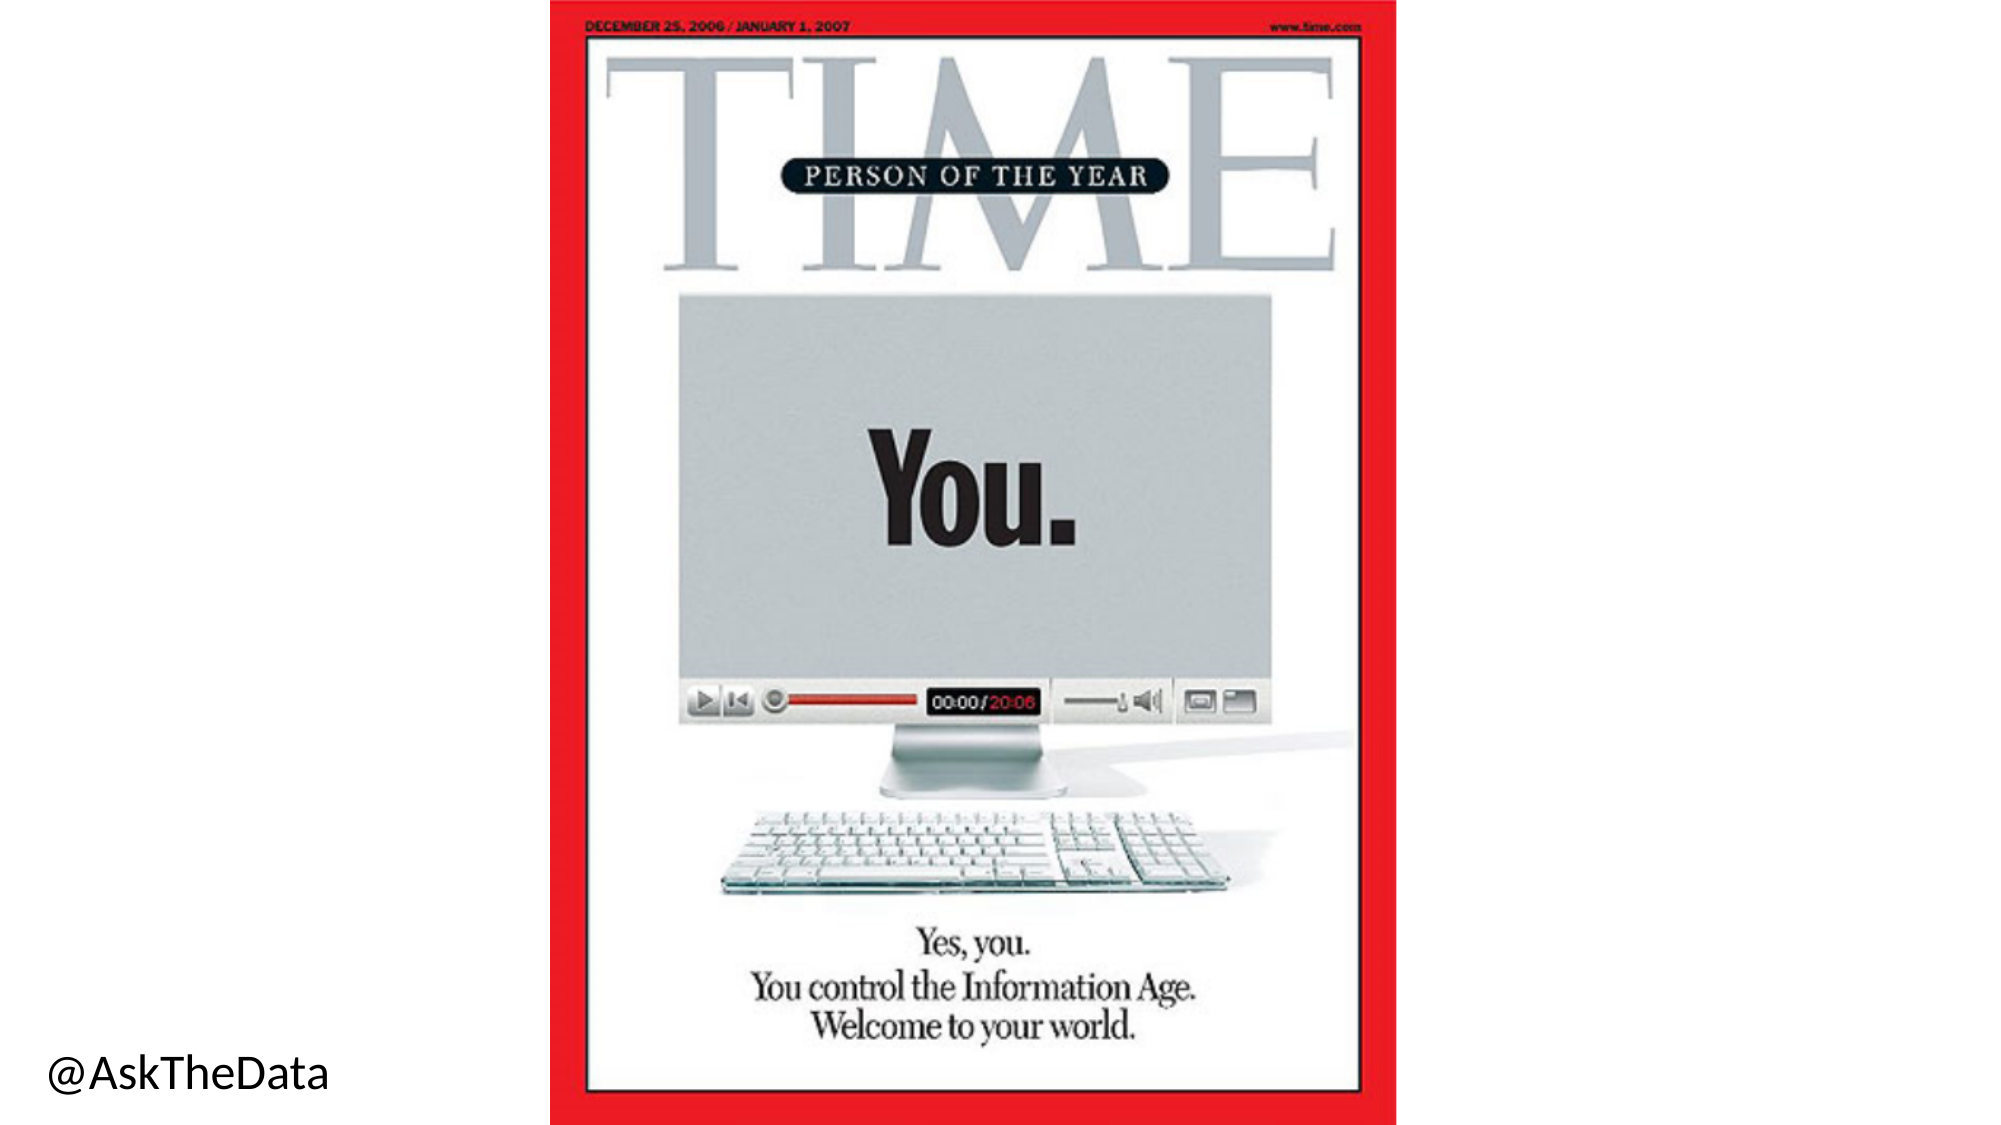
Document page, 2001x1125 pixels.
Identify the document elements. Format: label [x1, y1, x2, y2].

picture [550, 0, 1398, 1125]
